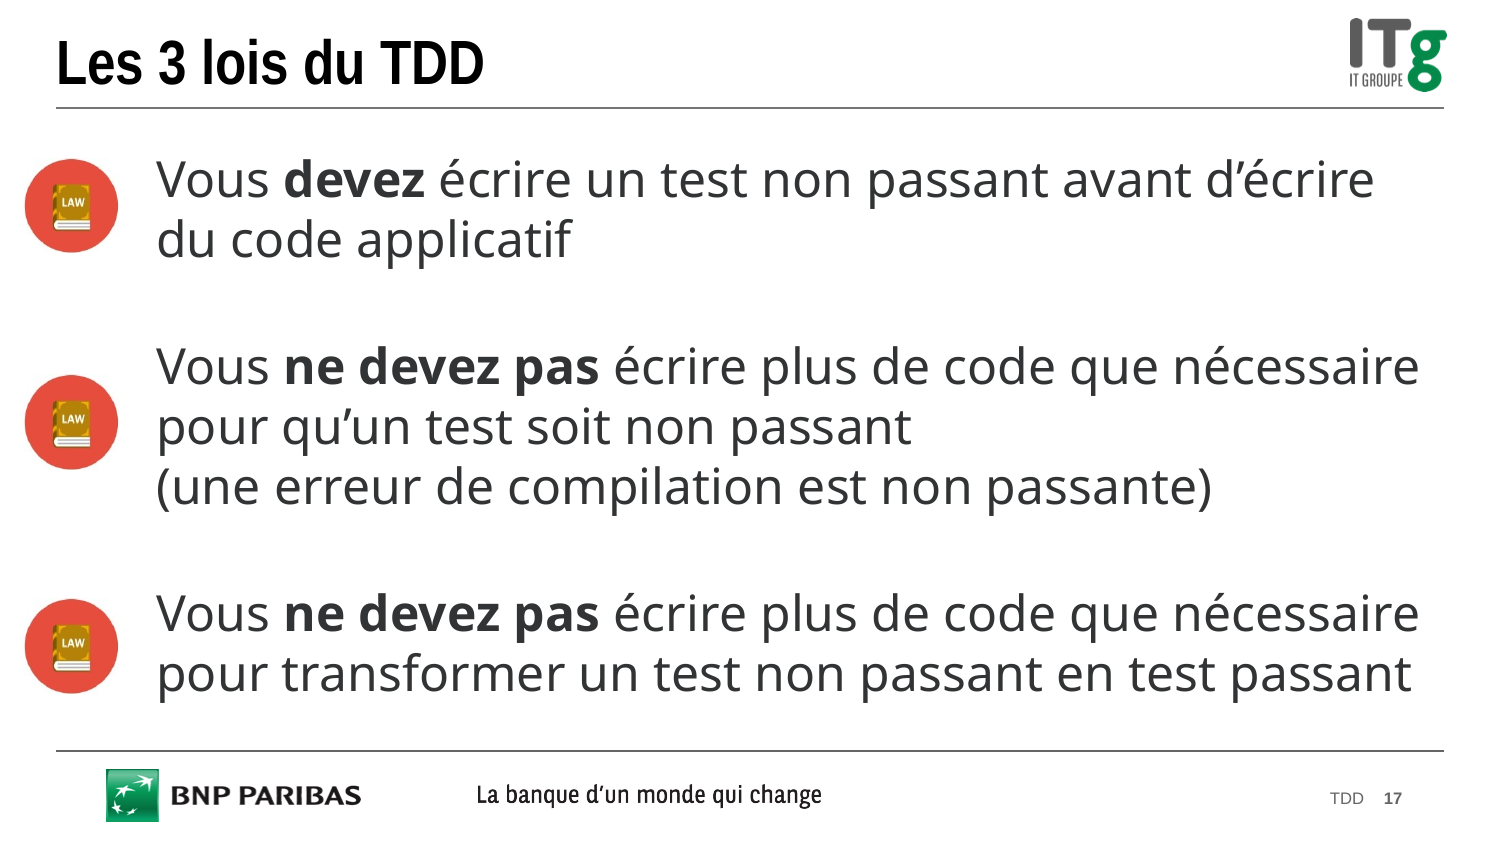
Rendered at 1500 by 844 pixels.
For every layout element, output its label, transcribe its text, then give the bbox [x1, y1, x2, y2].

slide_number 17 [1372, 786, 1403, 810]
footer TDD [1033, 786, 1365, 810]
picture [478, 784, 821, 809]
picture [0, 598, 143, 694]
list Vous devez écrire un test non passant avant d’écrire du code applicatif Vous ne devez pas écrire plus de code que nécessaire pour qu’un test soit non passant (une erreur de compilation est non passante) Vous ne devez pas écrire plus de code que nécessaire pour transformer un test non passant en test passant [112, 139, 1444, 729]
picture [0, 374, 143, 470]
picture [106, 769, 361, 822]
picture [0, 157, 143, 253]
title Les 3 lois du TDD [56, 14, 1444, 106]
